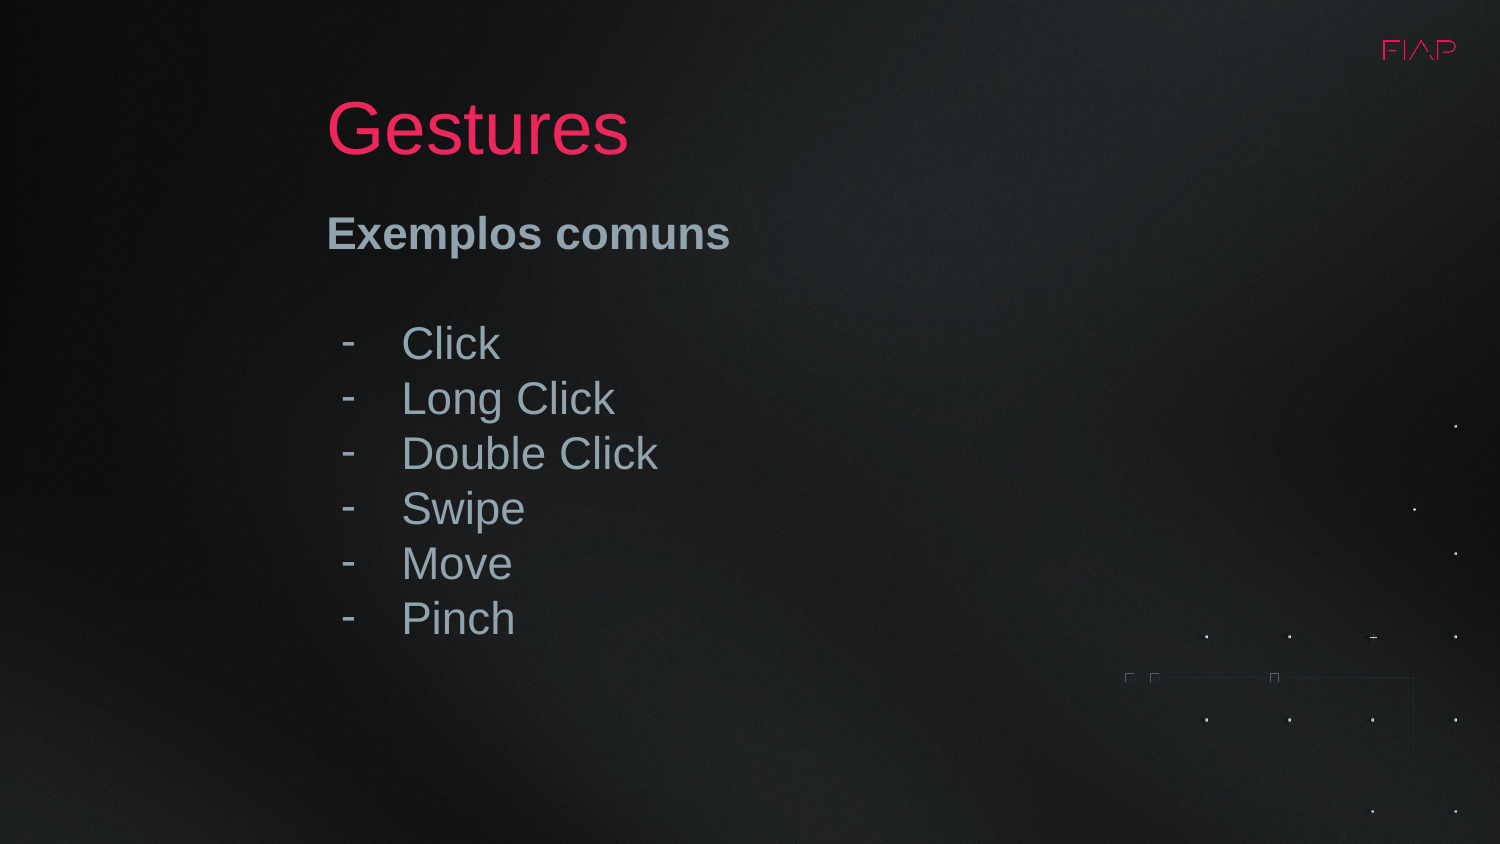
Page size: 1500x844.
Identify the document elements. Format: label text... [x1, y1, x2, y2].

text_box Exemplos comuns Click Long Click Double Click Swipe Move Pinch [311, 196, 1292, 651]
text_box Gestures [311, 72, 1126, 177]
picture [0, 0, 1500, 844]
